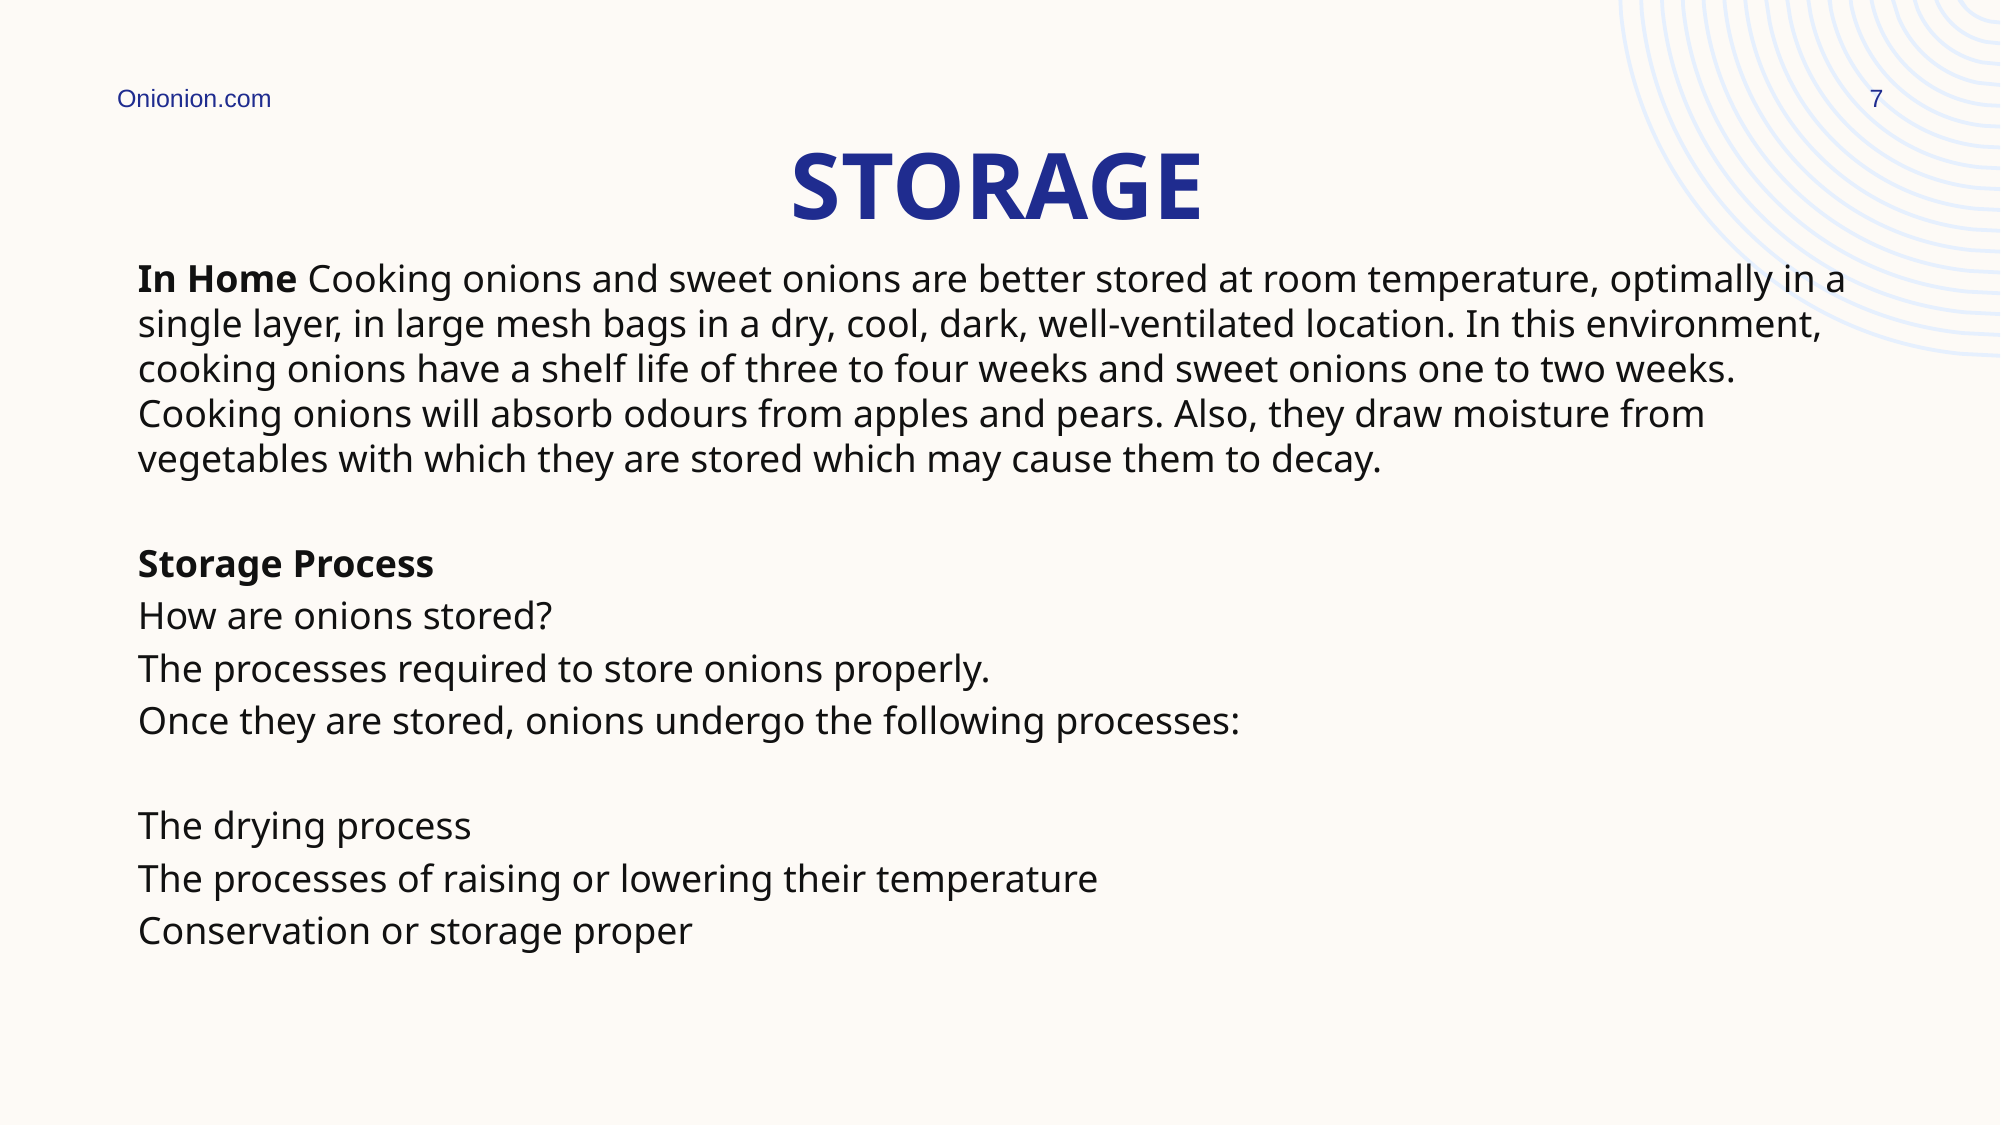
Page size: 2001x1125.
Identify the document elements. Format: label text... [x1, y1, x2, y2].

slide_number 7 [1795, 75, 1958, 120]
footer Onionion.com [101, 75, 627, 120]
title Storage [123, 120, 1874, 246]
list In Home Cooking onions and sweet onions are better stored at room temperature, optimally in a single layer, in large mesh bags in a dry, cool, dark, well-ventilated location. In this environment, cooking onions have a shelf life of three to four weeks and sweet onions one to two weeks. Cooking onions will absorb odours from apples and pears. Also, they draw moisture from vegetables with which they are stored which may cause them to decay. Storage Process How are onions stored? The processes required to store onions properly. Once they are stored, onions undergo the following processes: The drying process The processes of raising or lowering their temperature Conservation or storage proper [123, 247, 1875, 713]
